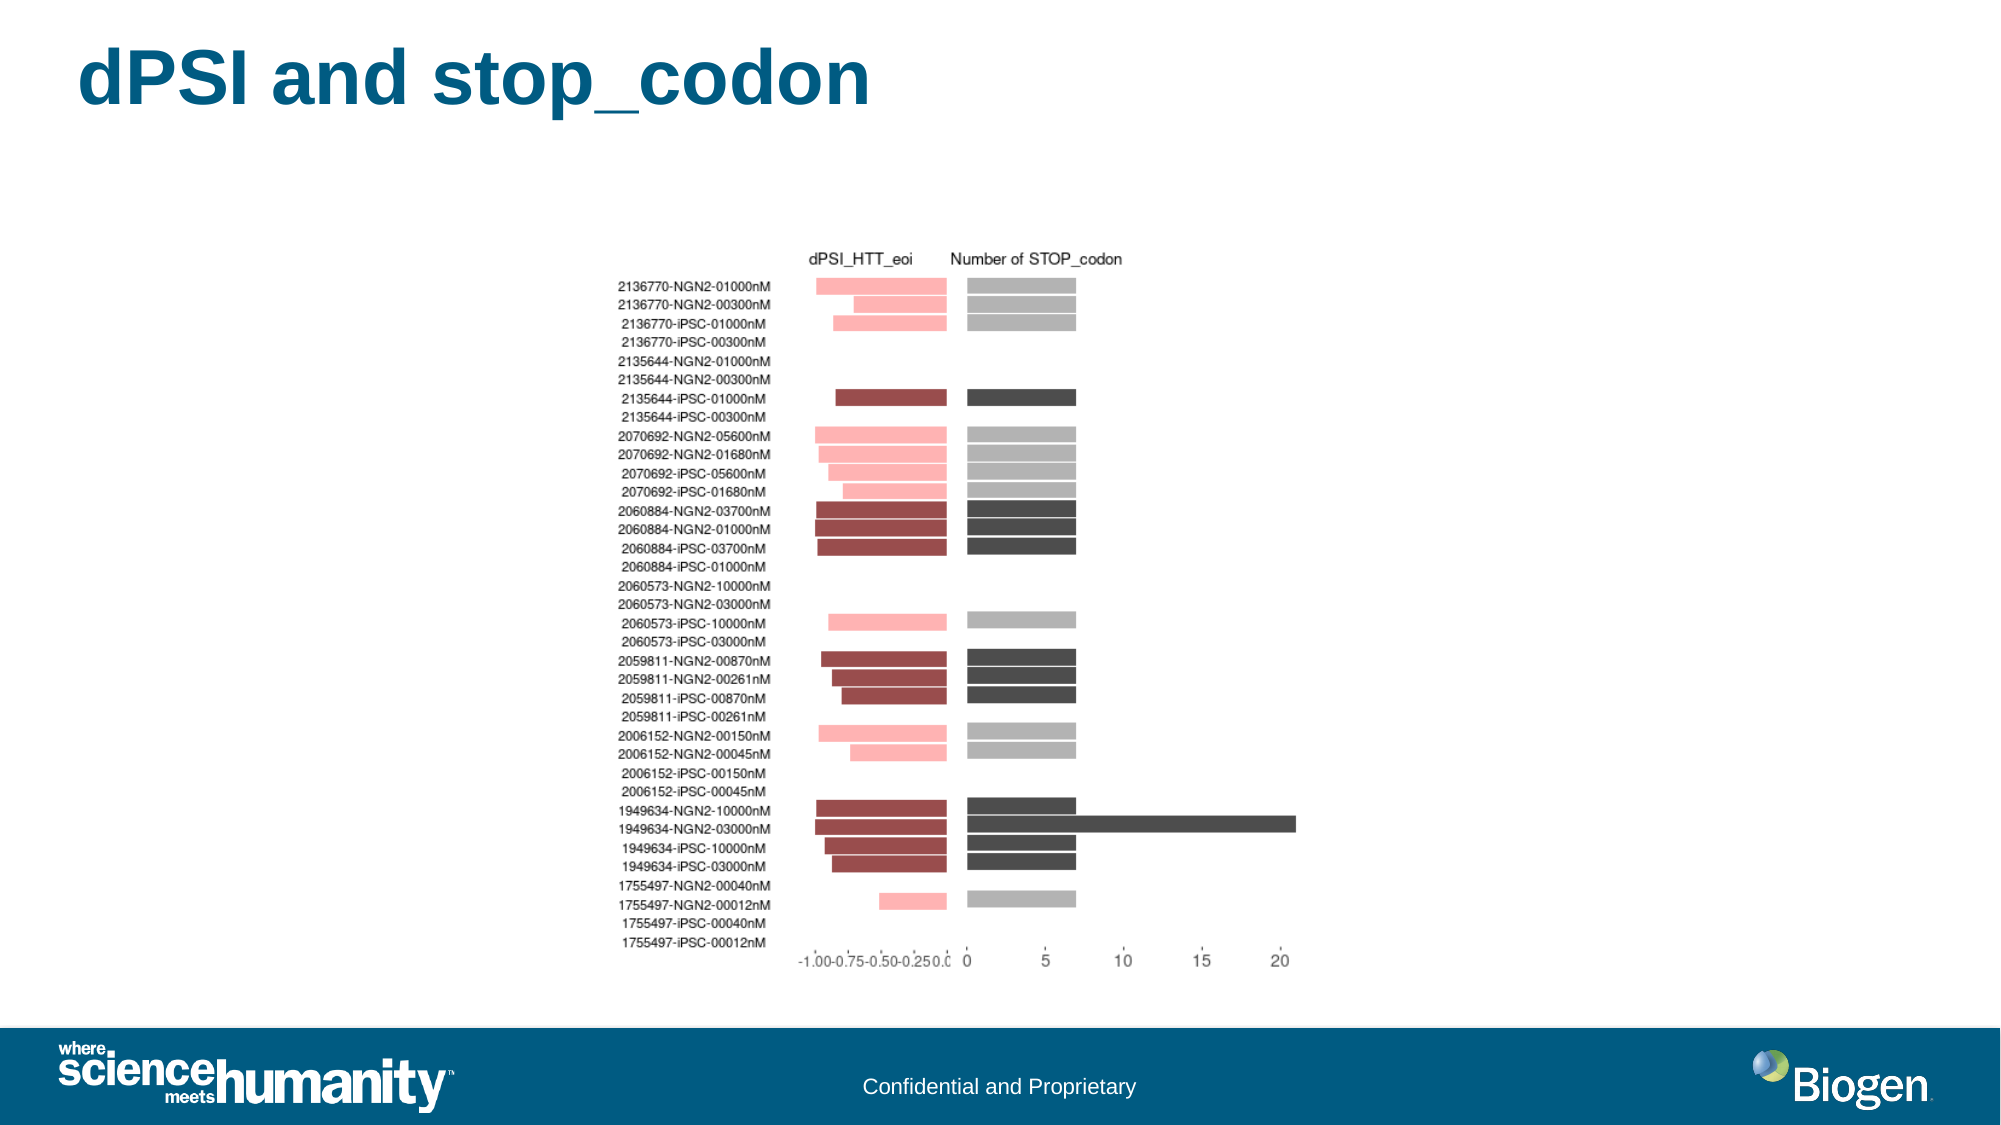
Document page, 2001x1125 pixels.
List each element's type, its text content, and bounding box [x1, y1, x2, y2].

picture [1881, 1076, 1903, 1101]
picture [1832, 1077, 1854, 1101]
picture [1753, 1051, 1788, 1081]
picture [1907, 1077, 1926, 1101]
picture [1857, 1091, 1880, 1110]
picture [1824, 1077, 1828, 1101]
picture [588, 249, 1313, 975]
picture [1858, 1075, 1879, 1090]
picture [1795, 1068, 1819, 1101]
title dPSI and stop_codon [62, 33, 1938, 146]
